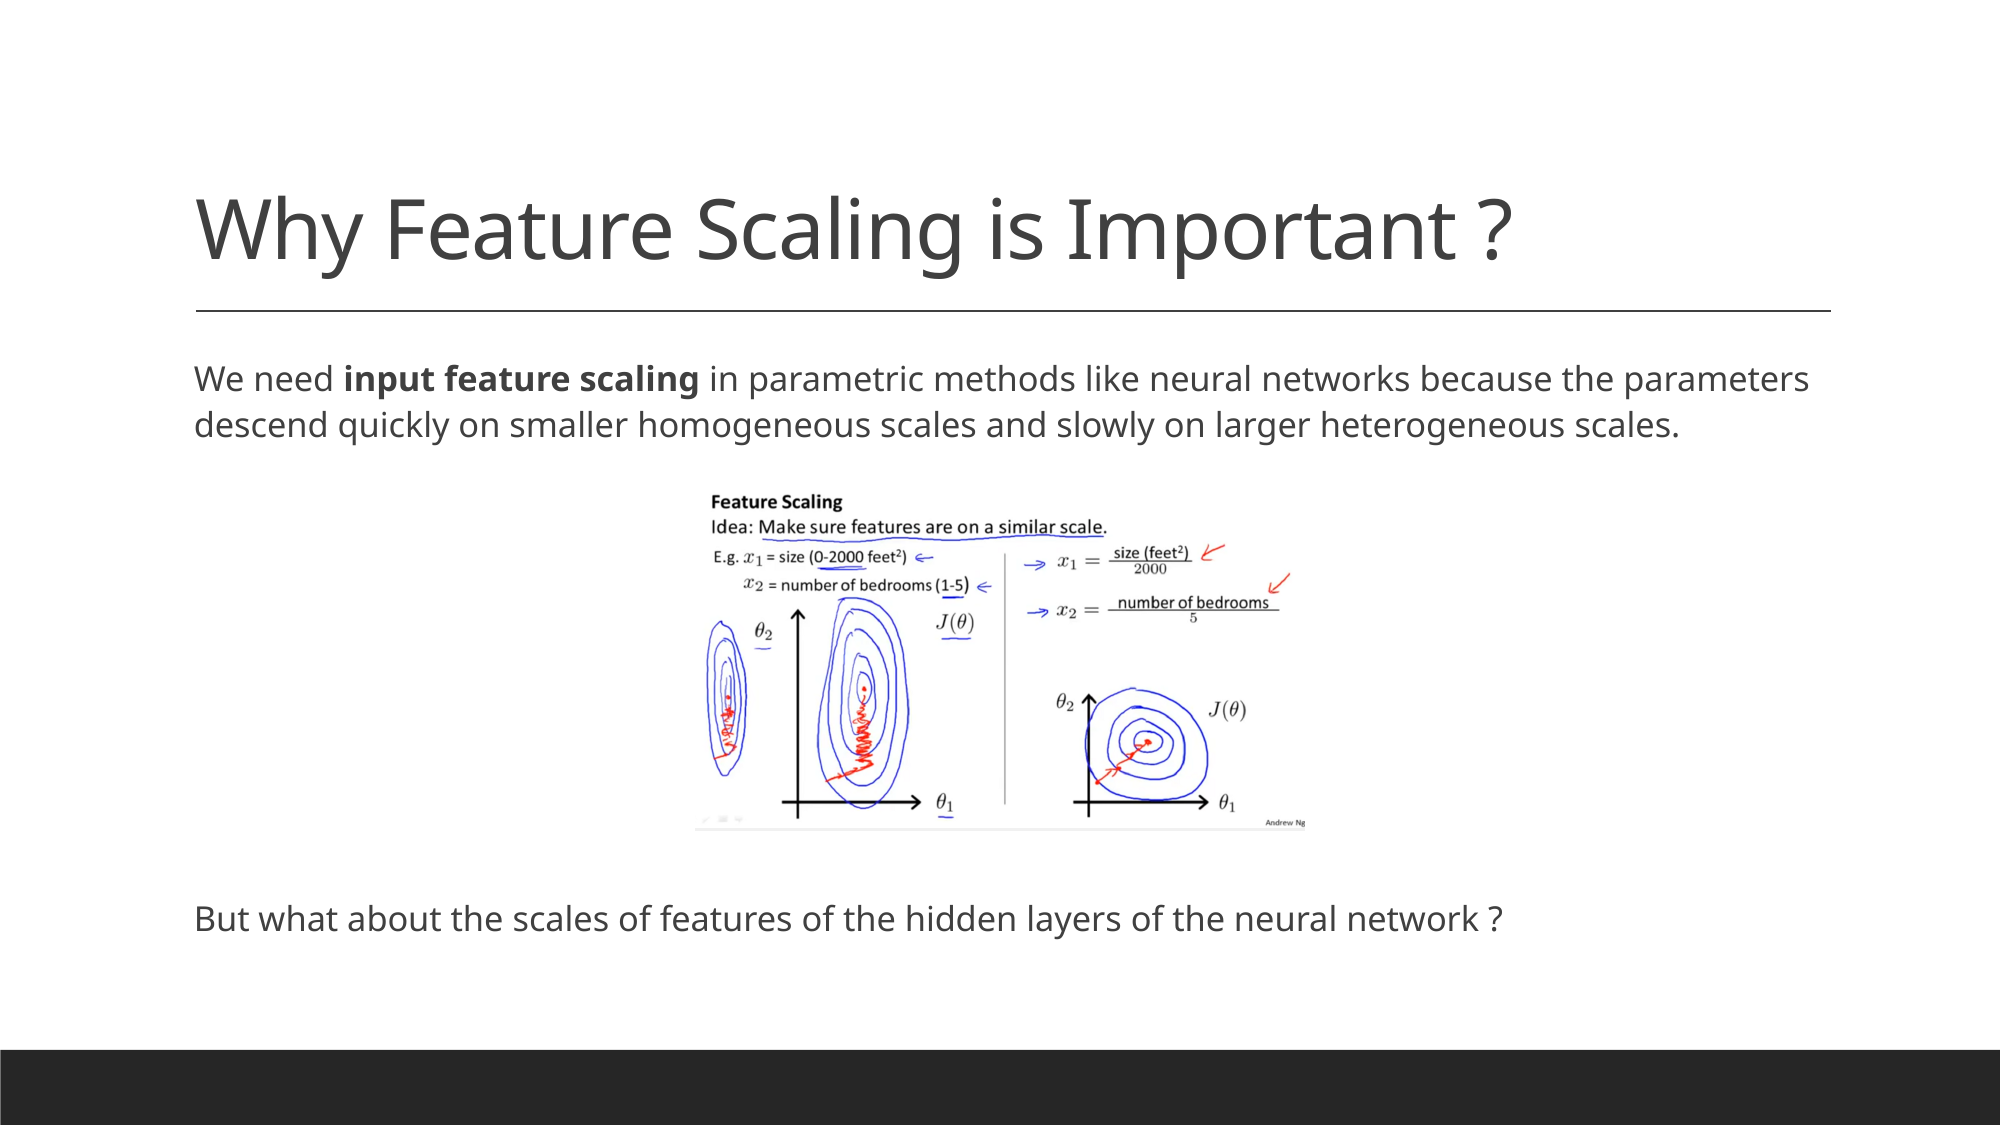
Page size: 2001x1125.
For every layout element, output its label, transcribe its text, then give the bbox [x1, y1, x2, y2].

list We need input feature scaling in parametric methods like neural networks because the parameters descend quickly on smaller homogeneous scales and slowly on larger heterogeneous scales. But what about the scales of features of the hidden layers of the neural network ? [180, 345, 1830, 963]
title Why Feature Scaling is Important ? [180, 47, 1830, 285]
picture [695, 486, 1305, 831]
